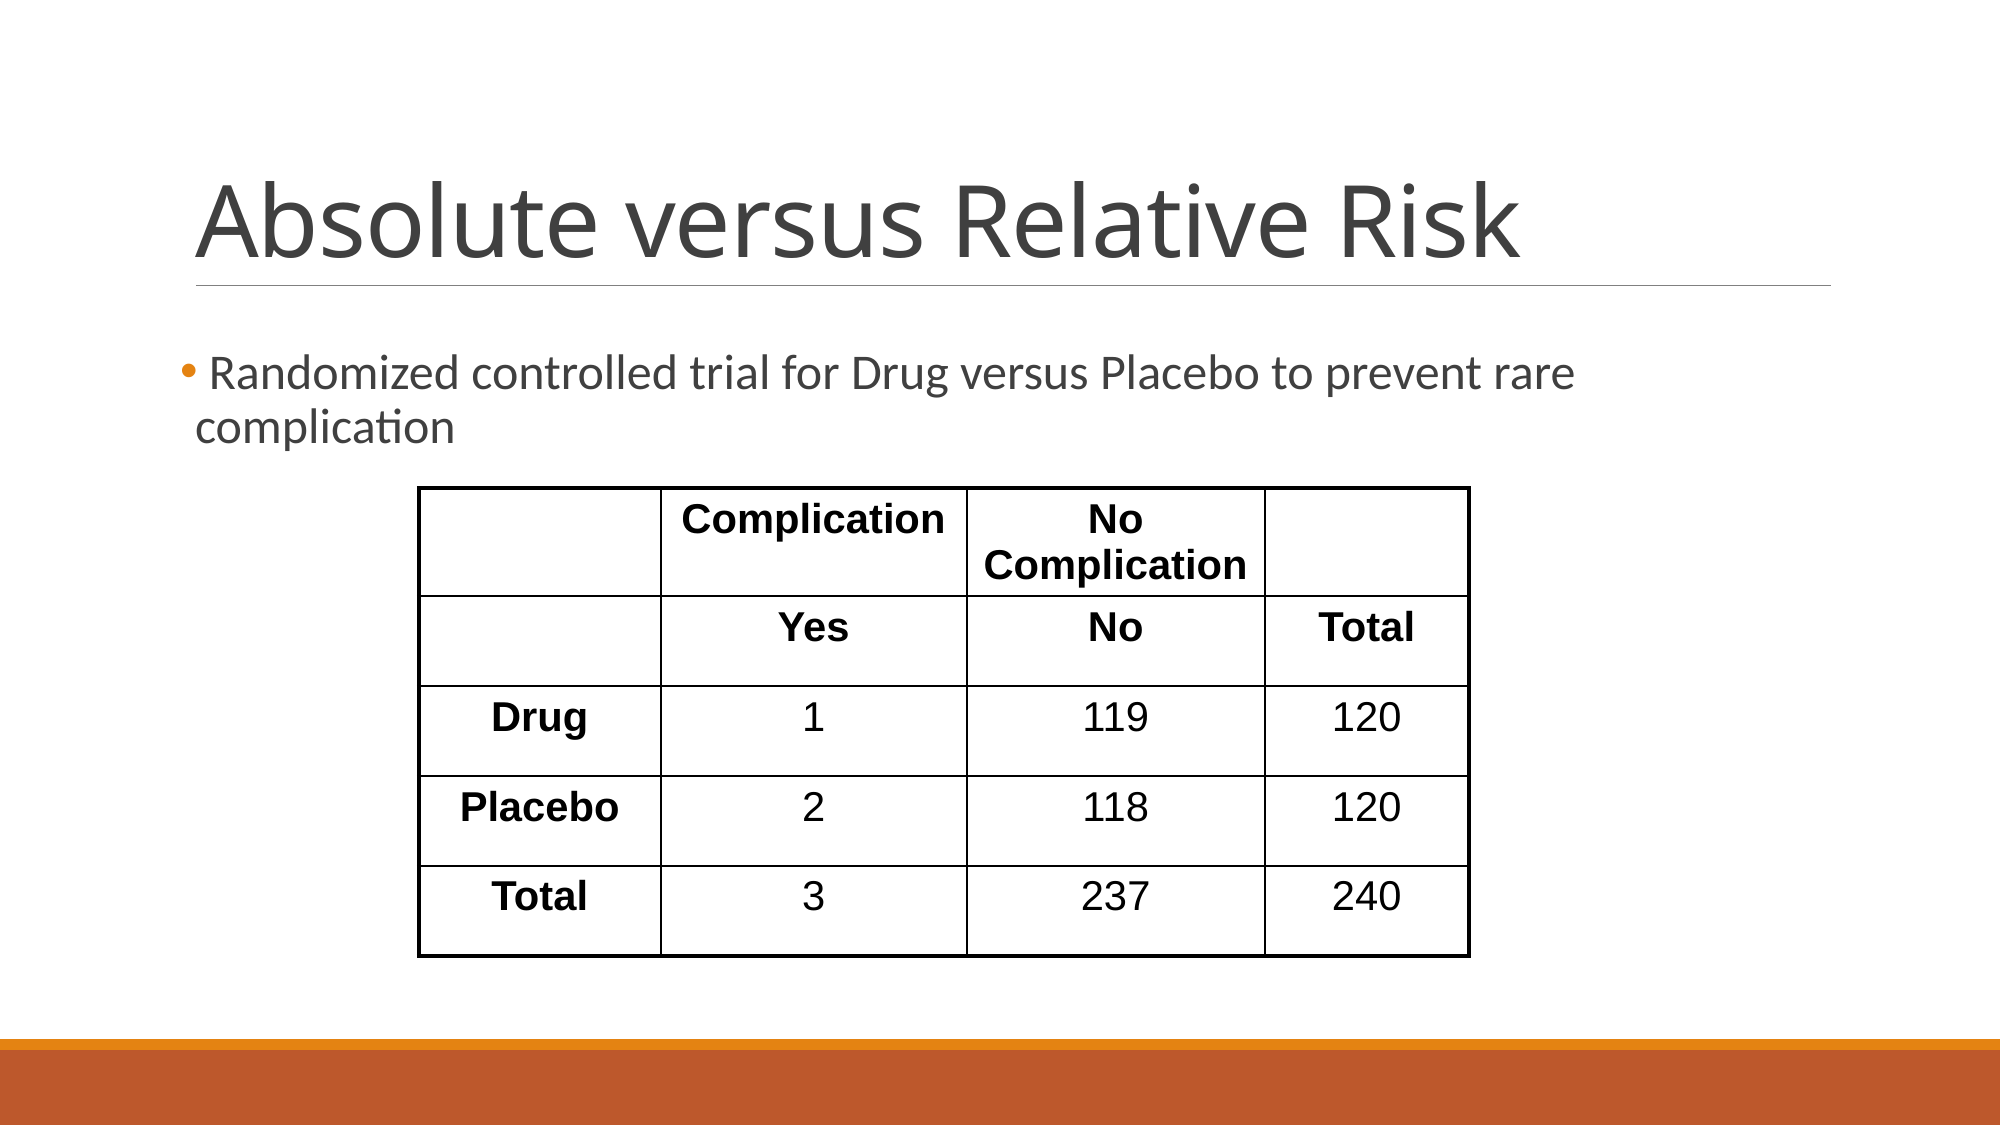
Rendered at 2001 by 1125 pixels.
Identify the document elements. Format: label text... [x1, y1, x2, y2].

table_cell 119 [968, 687, 1264, 775]
table_cell Yes [662, 597, 966, 685]
table_cell 118 [968, 777, 1264, 865]
table_cell Drug [421, 687, 660, 775]
table_cell 120 [1266, 777, 1467, 865]
table_cell 1 [662, 687, 966, 775]
table_cell 237 [968, 867, 1264, 954]
table_cell Total [421, 867, 660, 954]
table_header [1266, 490, 1467, 595]
table_header No Complication [968, 490, 1264, 595]
table_header [421, 490, 660, 595]
table_header Complication [662, 490, 966, 595]
table_cell [421, 597, 660, 685]
table_cell No [968, 597, 1264, 685]
list Randomized controlled trial for Drug versus Placebo to prevent rare complication [180, 338, 1830, 963]
table_cell Total [1266, 597, 1467, 685]
title Absolute versus Relative Risk [180, 47, 1830, 285]
table_cell 3 [662, 867, 966, 954]
table_cell Placebo [421, 777, 660, 865]
table_cell 120 [1266, 687, 1467, 775]
table_cell 240 [1266, 867, 1467, 954]
table_cell 2 [662, 777, 966, 865]
